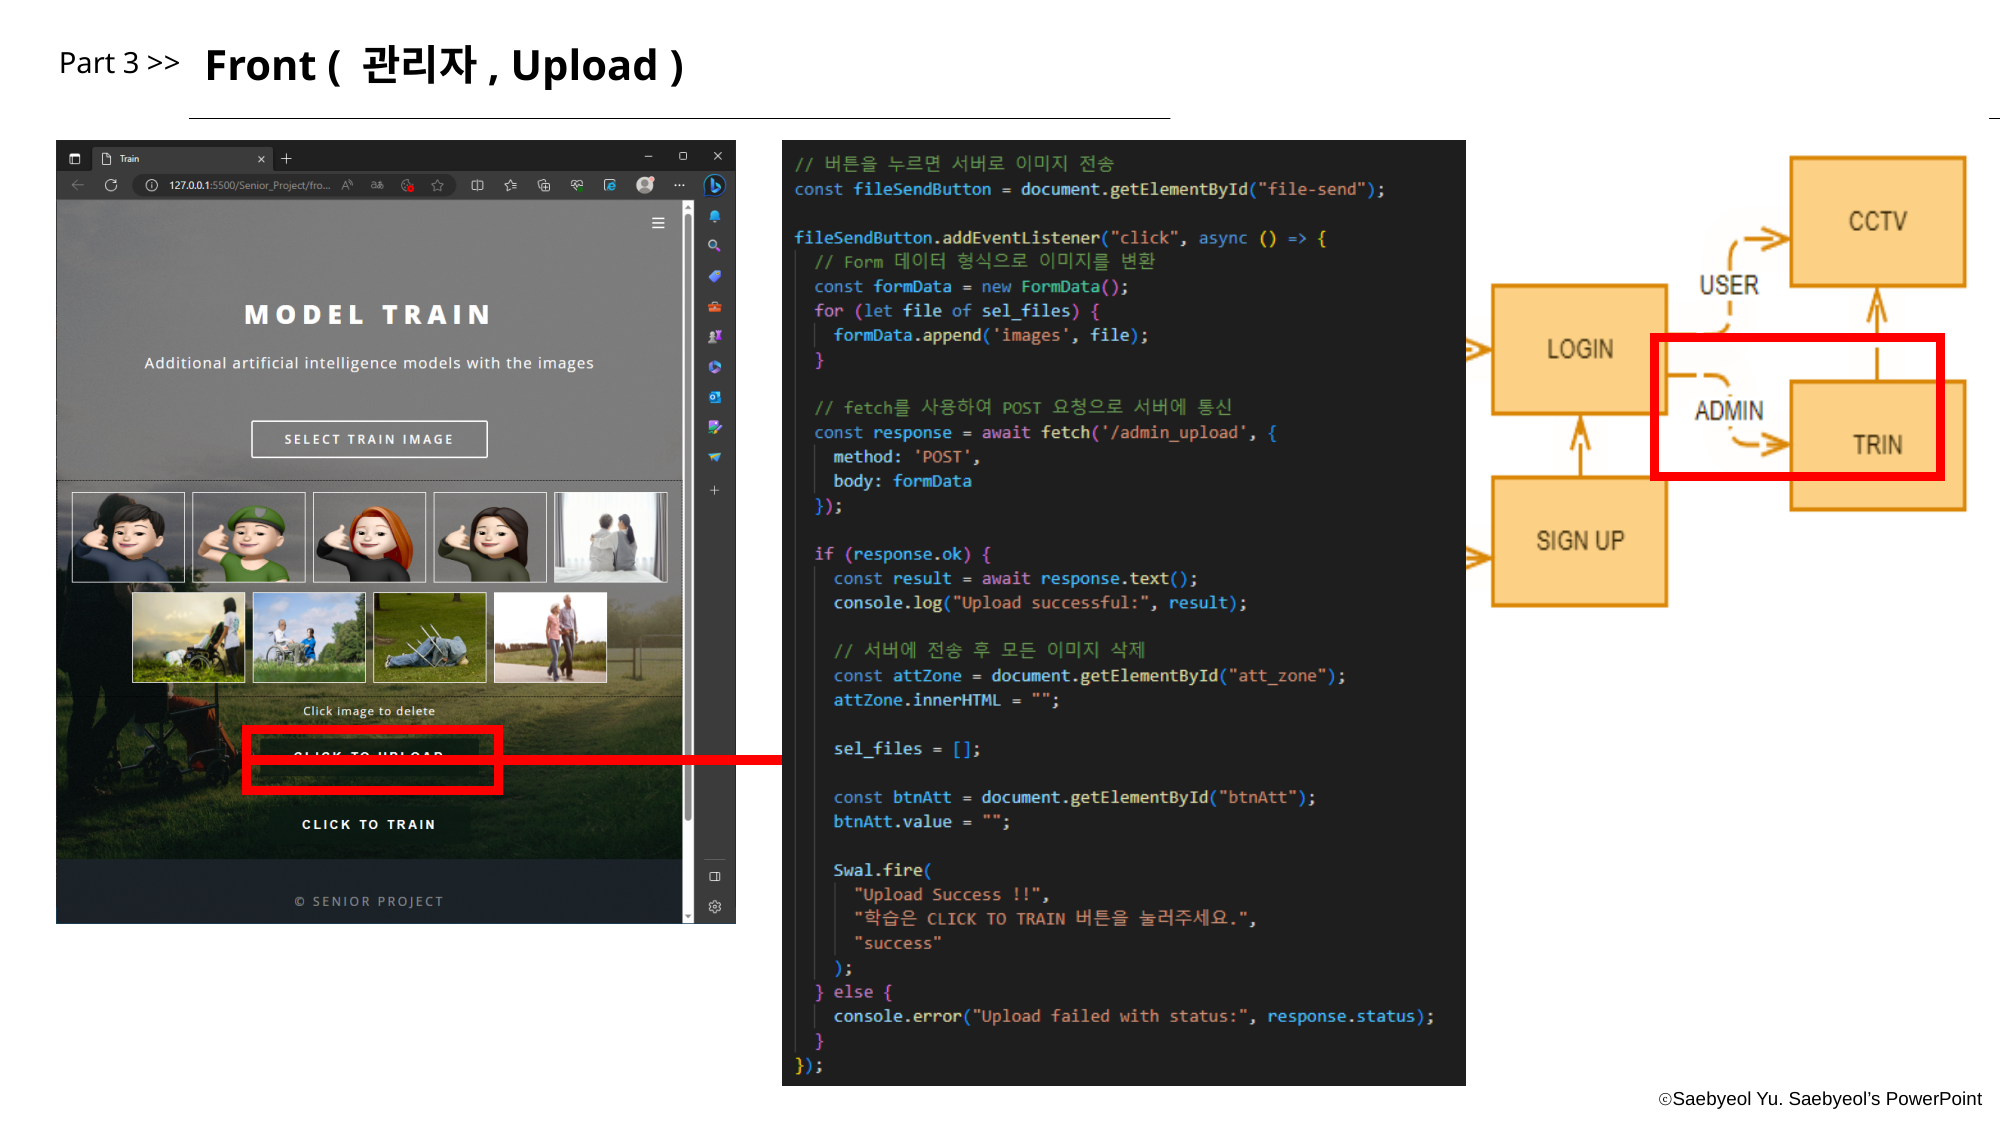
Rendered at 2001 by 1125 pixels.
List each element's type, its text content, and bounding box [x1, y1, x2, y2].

text_box [1654, 336, 1942, 478]
text_box Part 3 >> [44, 36, 189, 87]
picture [56, 140, 736, 924]
picture [782, 140, 1466, 1086]
text_box [1169, 119, 1990, 641]
text_box Front ( 관리자, Upload ) [189, 31, 699, 97]
